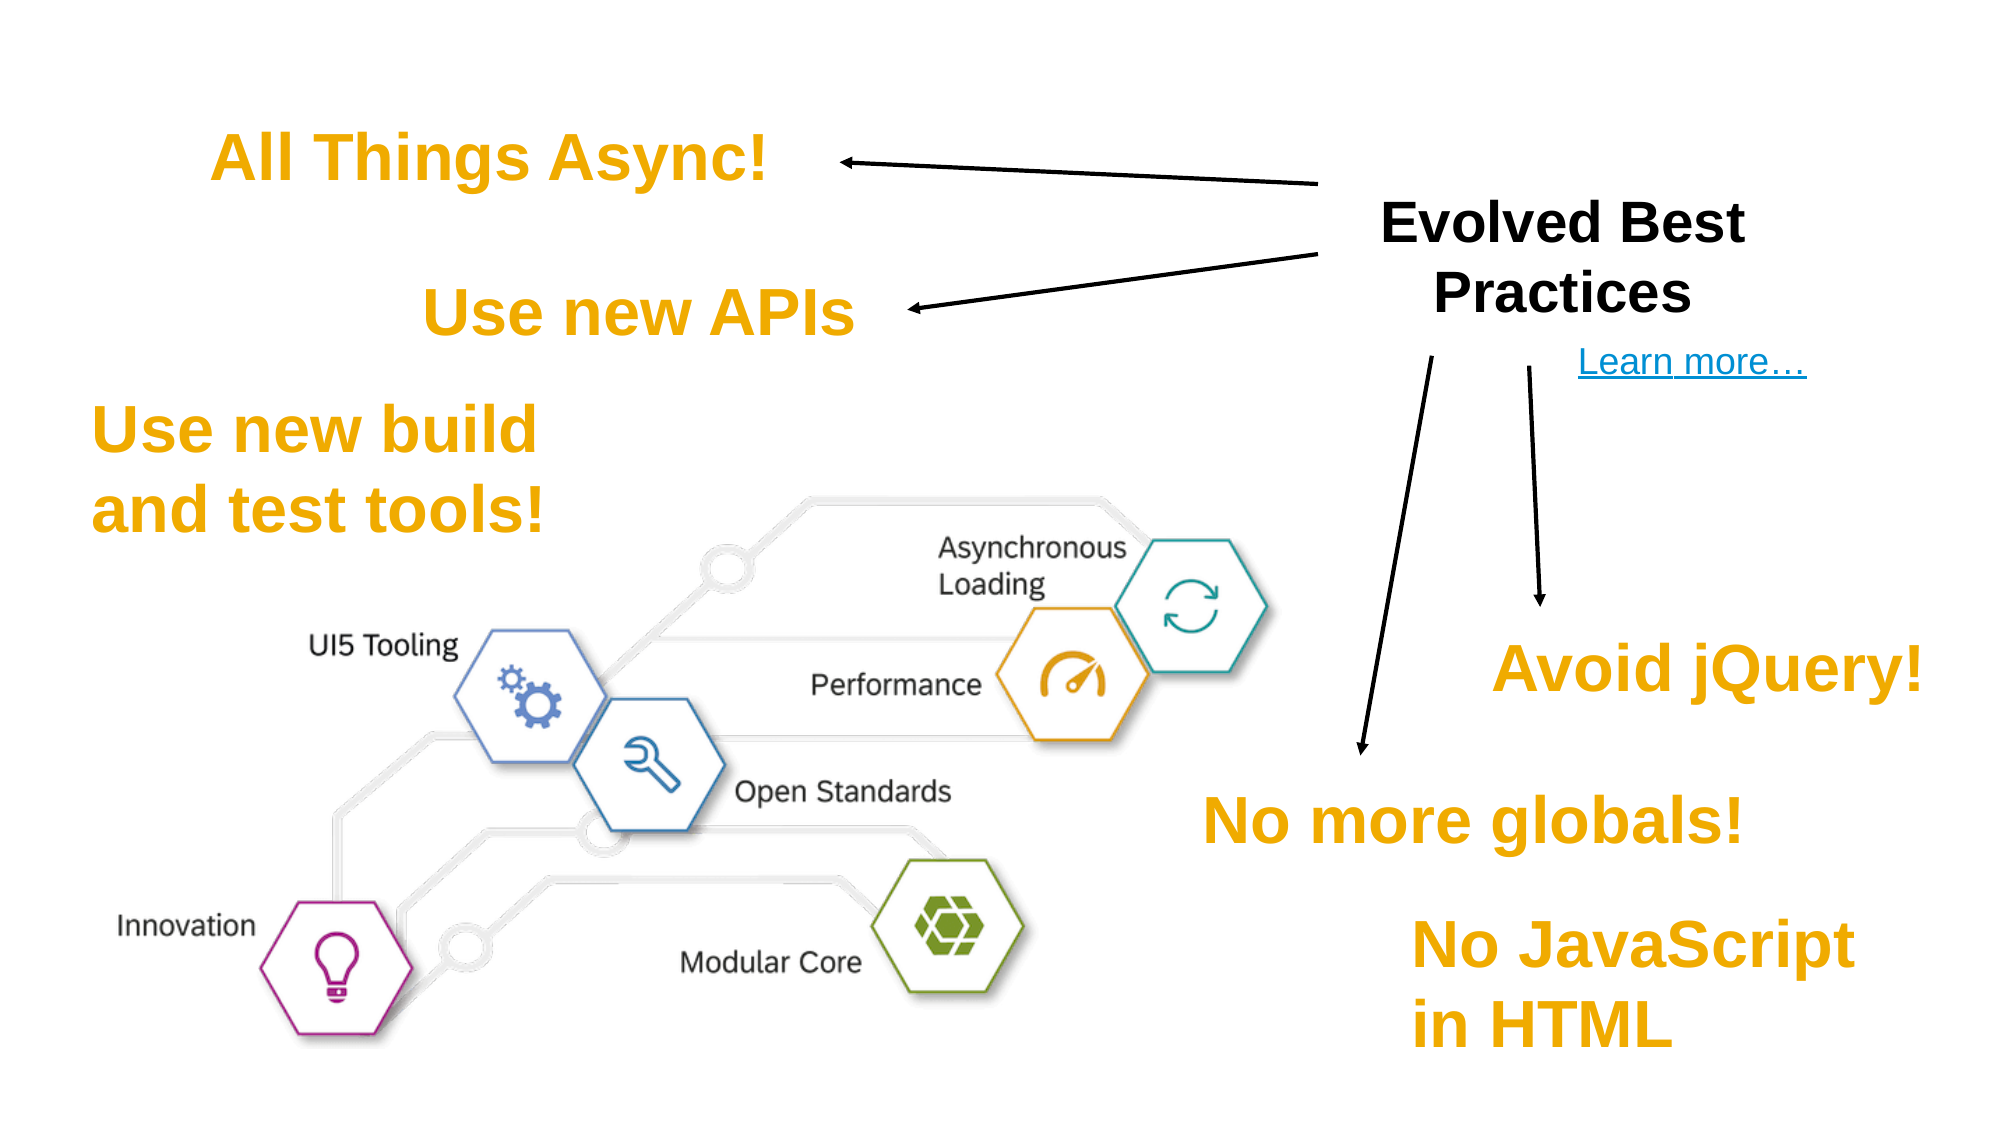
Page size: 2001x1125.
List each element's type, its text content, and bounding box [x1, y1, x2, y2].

text_box Avoid jQuery! [1476, 617, 1941, 713]
text_box No more globals! [1287, 769, 1762, 865]
text_box No JavaScript in HTML [1396, 893, 1910, 1069]
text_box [1528, 365, 1541, 608]
picture [115, 490, 1282, 1050]
text_box All Things Async! [194, 106, 823, 202]
text_box Learn more… [1578, 336, 1807, 382]
text_box Use new build and test tools! [77, 378, 590, 553]
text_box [906, 254, 1319, 310]
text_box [839, 161, 1319, 185]
text_box Use new APIs [407, 261, 872, 357]
text_box Evolved Best Practices [1317, 184, 1809, 325]
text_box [1360, 355, 1433, 756]
